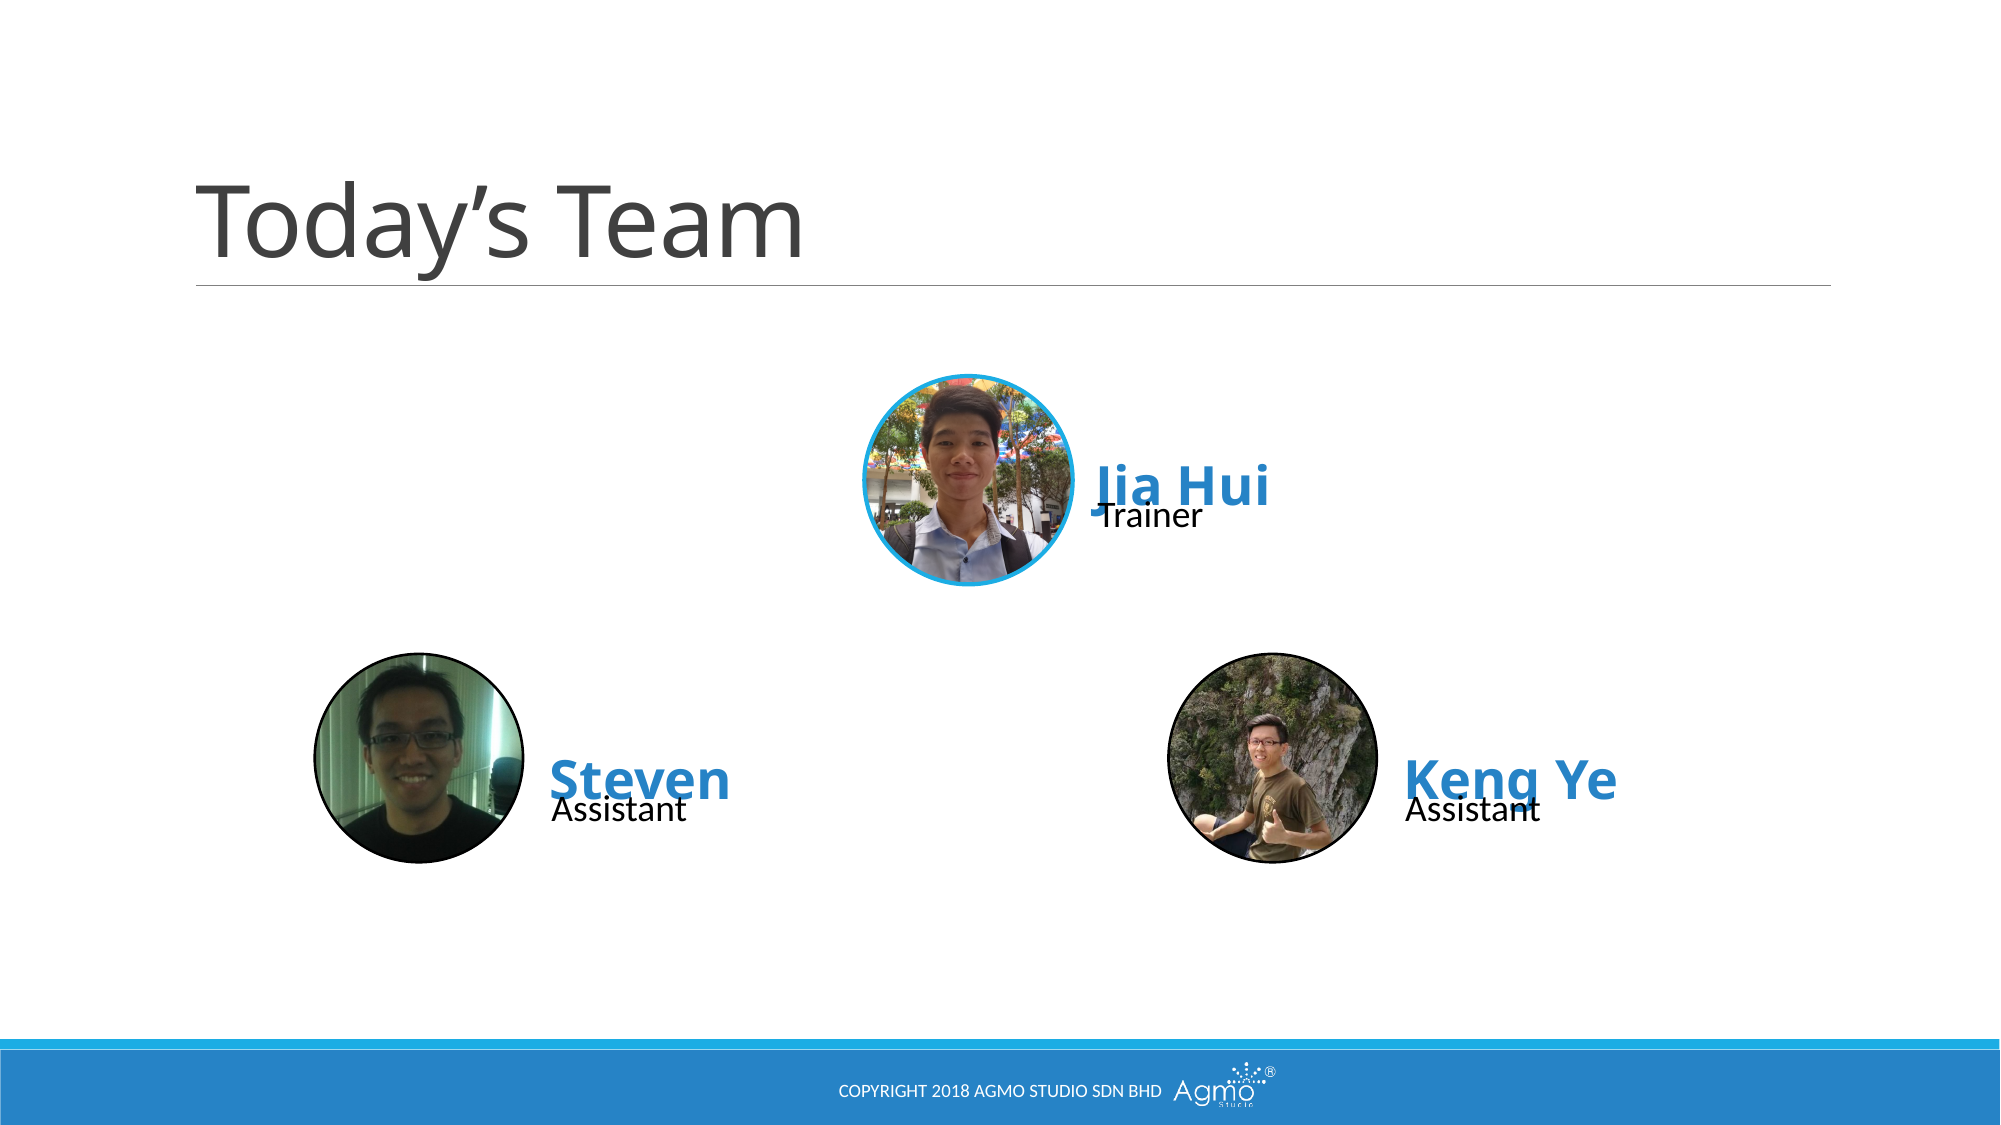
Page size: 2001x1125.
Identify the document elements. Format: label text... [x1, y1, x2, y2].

text_box Keng Ye [1395, 675, 1745, 842]
text_box Assistant [536, 776, 703, 837]
text_box Steven [542, 675, 891, 842]
footer Copyright 2018 Agmo Studio Sdn Bhd [604, 1059, 1396, 1120]
text_box [1167, 652, 1379, 864]
text_box [313, 652, 525, 864]
text_box Assistant [1390, 776, 1556, 837]
text_box Jia Hui [1088, 381, 1437, 548]
text_box Trainer [1082, 482, 1219, 543]
title Today’s Team [180, 47, 1830, 285]
text_box [864, 376, 1073, 585]
